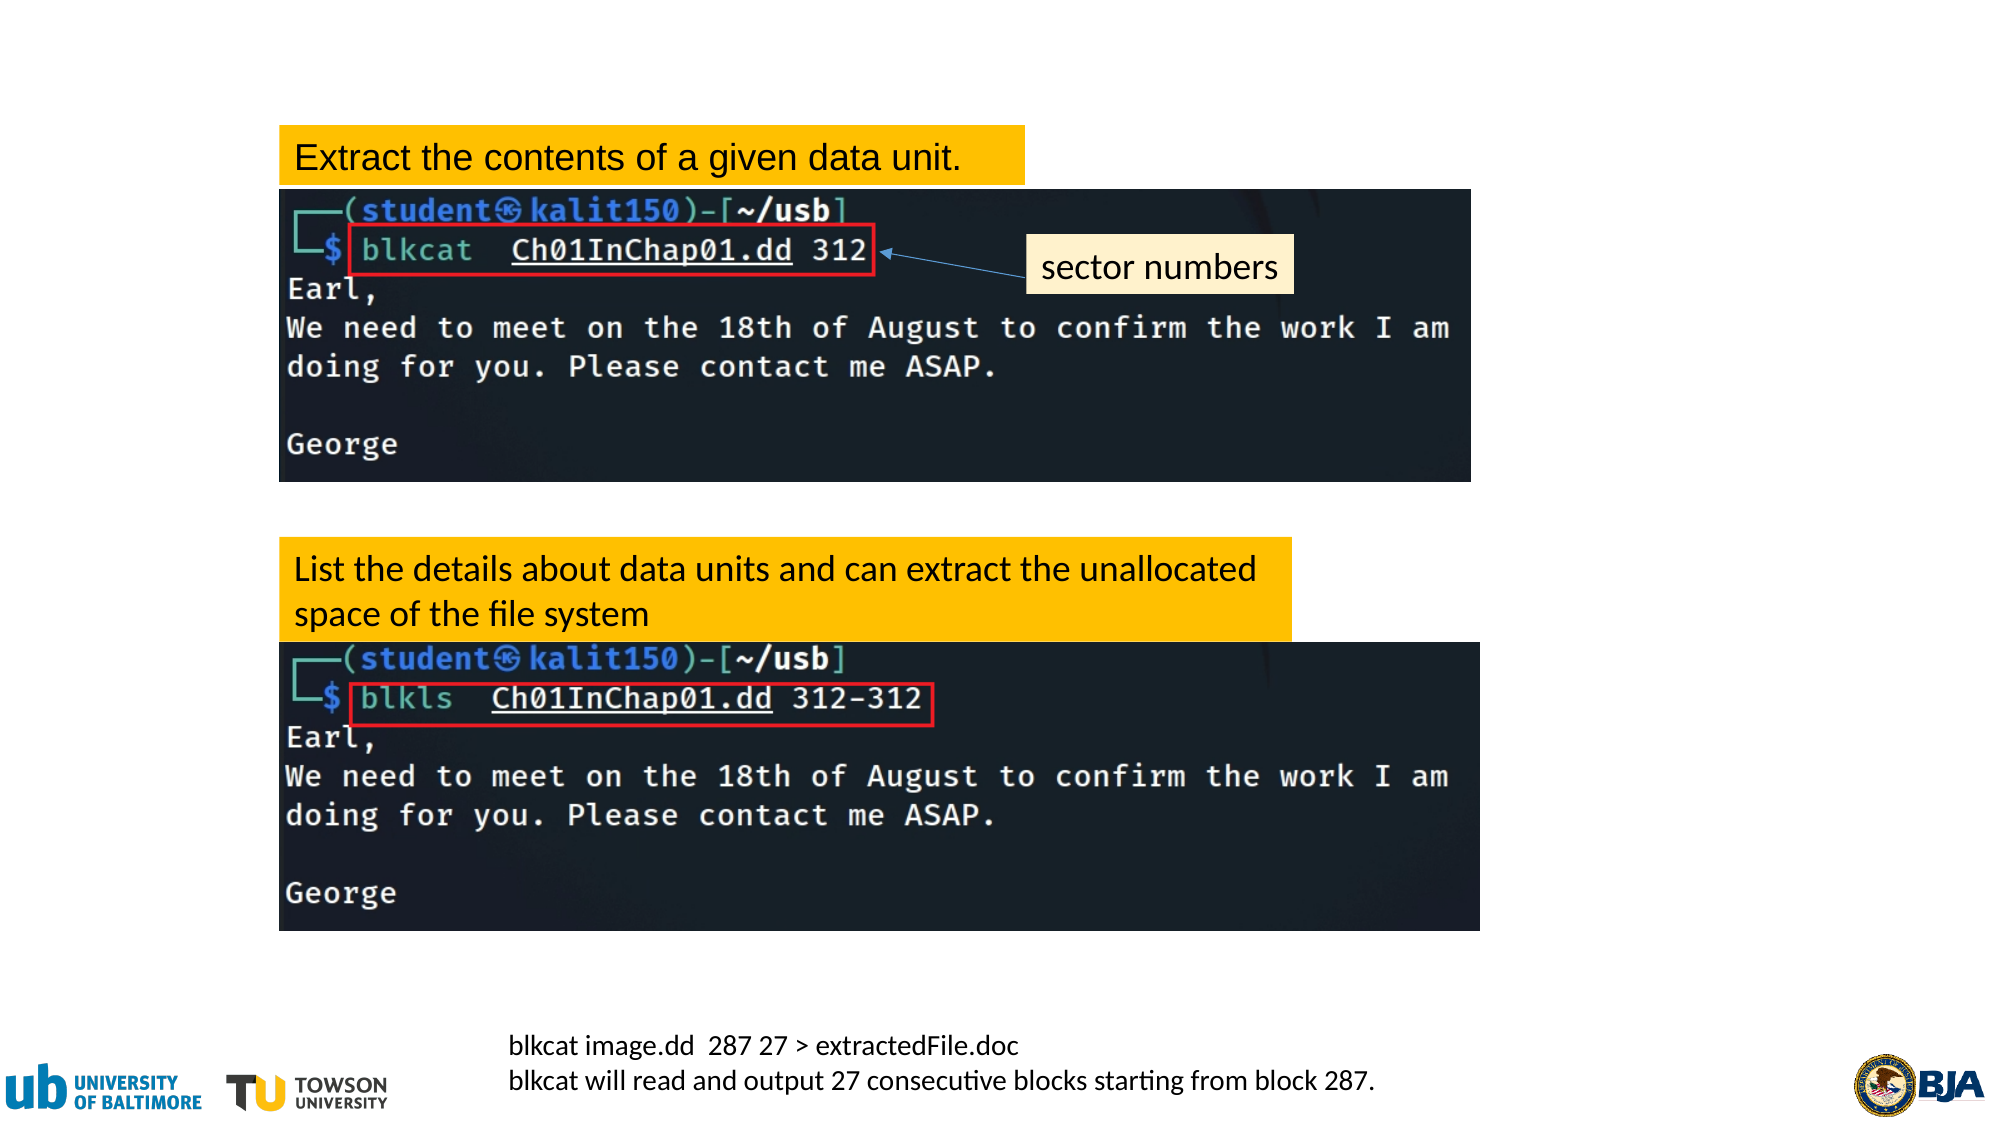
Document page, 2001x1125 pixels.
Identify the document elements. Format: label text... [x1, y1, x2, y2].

picture [279, 642, 1480, 931]
text_box List the details about data units and can extract the unallocated space of the file system [279, 536, 1292, 642]
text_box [879, 251, 1025, 278]
picture [279, 189, 1471, 482]
picture [0, 1031, 407, 1125]
picture [1854, 1054, 1986, 1117]
text_box blkcat image.dd 287 27 > extractedFile.doc blkcat will read and output 27 consecutive blocks starting from block 287. [493, 1018, 1507, 1104]
text_box Extract the contents of a given data unit. [279, 125, 1025, 185]
